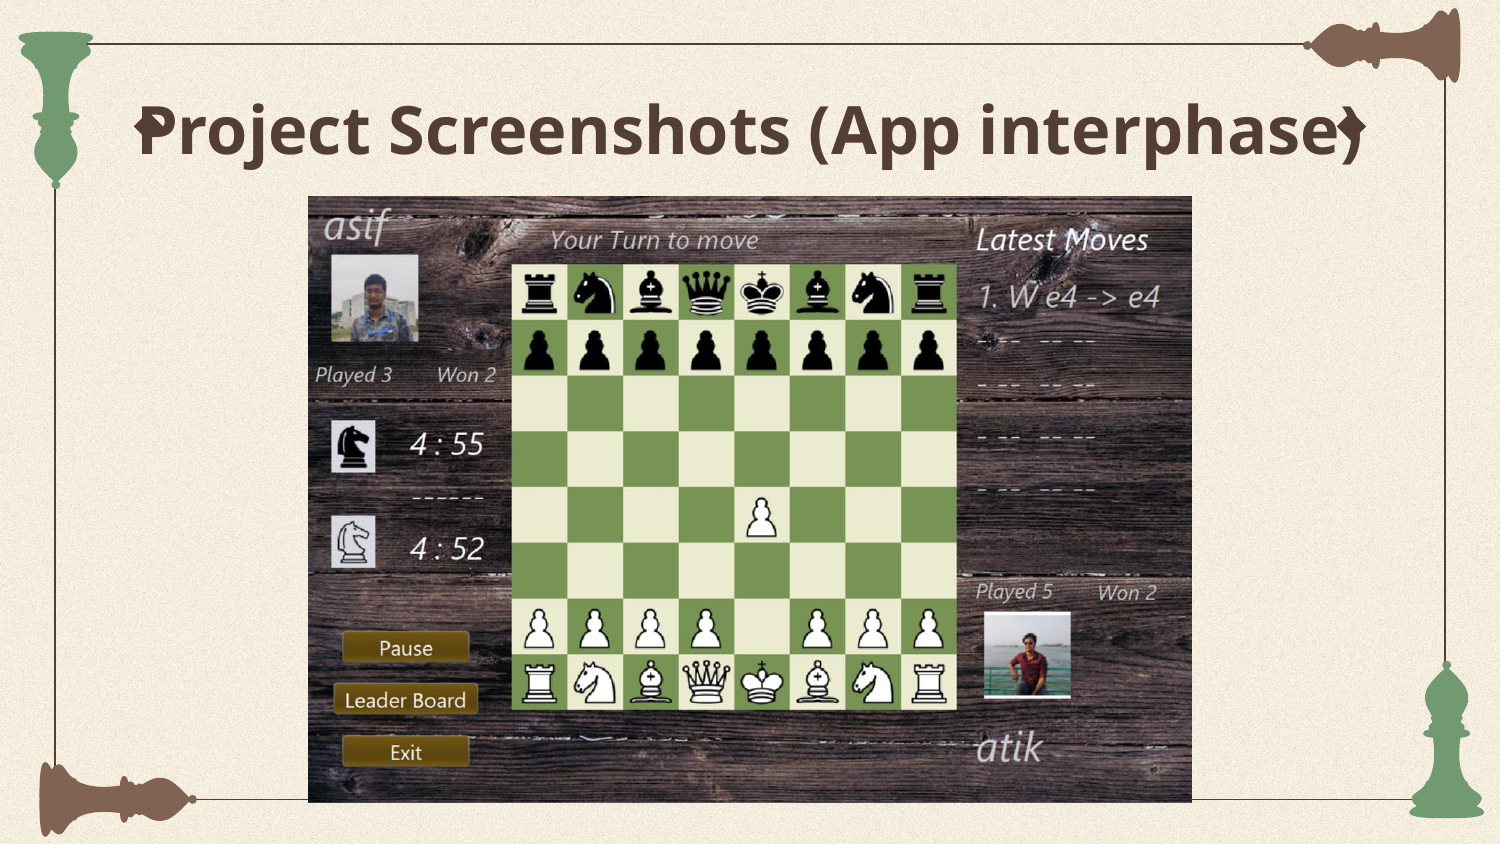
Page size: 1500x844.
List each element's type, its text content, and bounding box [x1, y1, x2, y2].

title Project Screenshots (App interphase) [118, 72, 1382, 167]
picture [0, 0, 1500, 844]
